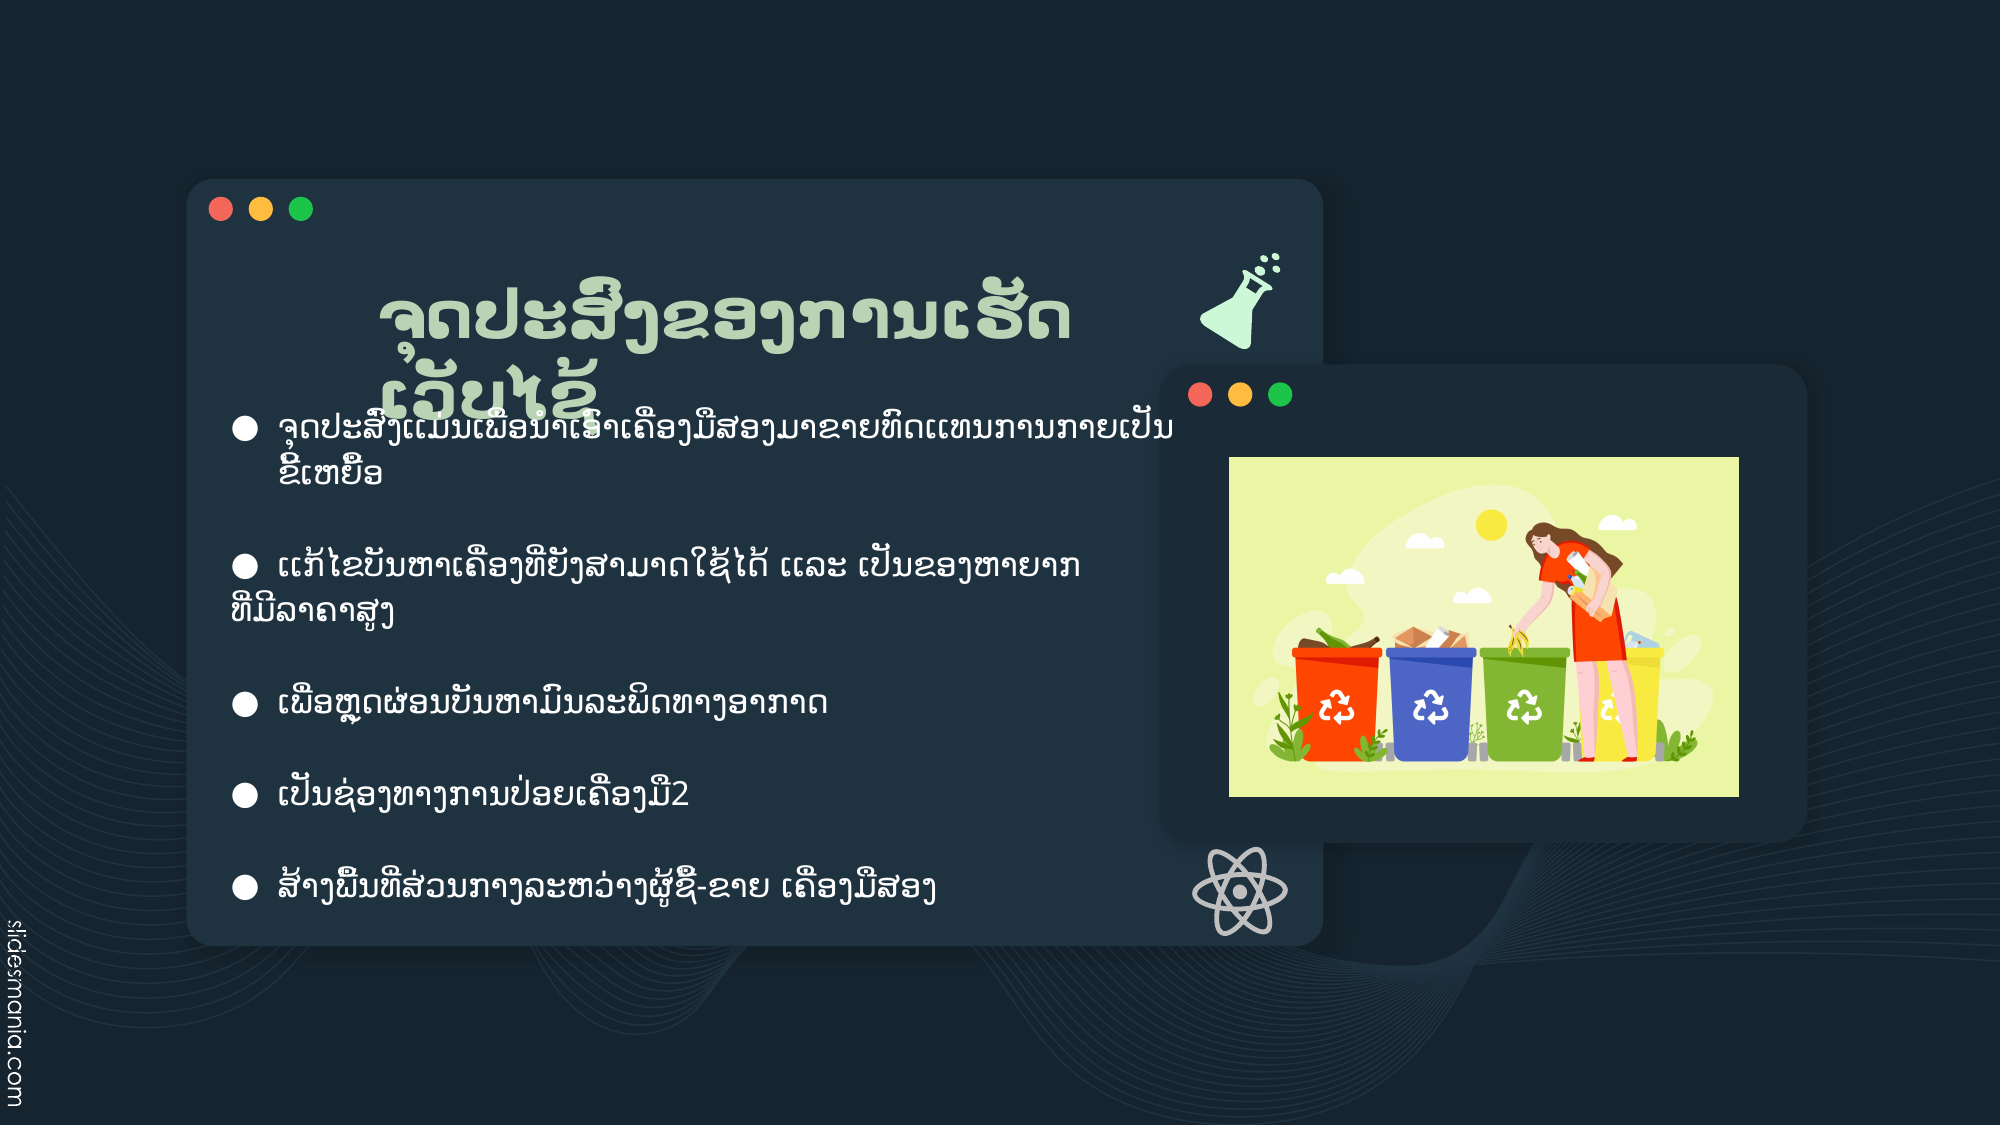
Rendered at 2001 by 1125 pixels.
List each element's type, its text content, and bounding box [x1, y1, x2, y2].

title ຈຸດປະສົ່ງຂອງການເຮັດເວັບໄຊ້ [357, 251, 1144, 379]
picture [1229, 457, 1739, 798]
list ຈຸດປະສົ່ງເເມ່ນເພື່ອນຳເອົາເຄື່ອງມືສອງມາຂາຍທົດເເທນການກາຍເປັນຂີ້ເຫຍື້ອ ເເກ້ໄຂບັນຫາເຄື່ອງທີ່ຍັງສາມາດໃຊ້ໄດ້ ເເລະ ເປັນຂອງຫາຍາກ ທີ່ມີລາຄາສູງ ເພື່ອຫຼຸດຜ່ອນບັນຫາມົນລະພິດທາງອາກາດ ເປັນຊ່ອງທາງການປ່ອຍເຄື່ອງມື2 ສ້າງພື້ນທີ່ສ່ວນກາງລະຫວ່າງຜູ້ຊື້-ຂາຍ ເຄື່ອງມືສອງ [210, 379, 1265, 746]
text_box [1218, 244, 1279, 345]
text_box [1195, 841, 1285, 942]
